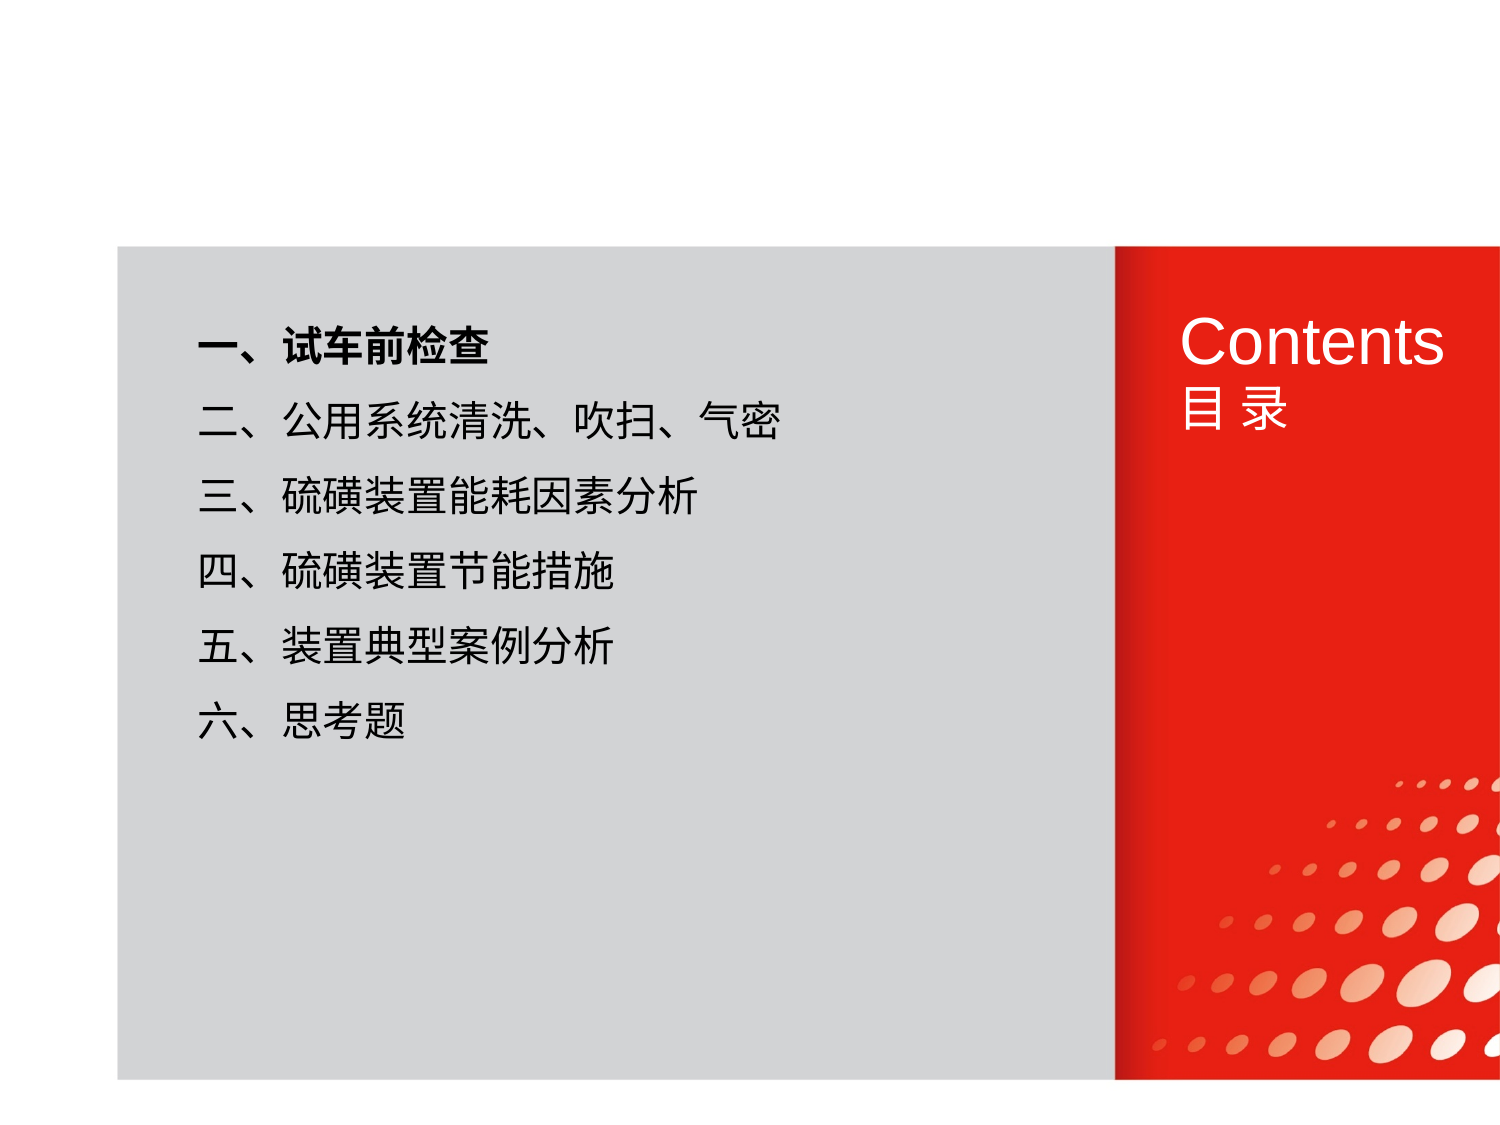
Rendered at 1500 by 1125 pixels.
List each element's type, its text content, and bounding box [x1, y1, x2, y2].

text_box Contents [1165, 290, 1462, 386]
picture [4, 0, 1500, 1125]
text_box 目 录 [1163, 368, 1305, 444]
text_box 一、试车前检查 二、公用系统清洗、吹扫、气密 三、硫磺装置能耗因素分析 四、硫磺装置节能措施 五、装置典型案例分析 六、思考题 [182, 287, 1069, 753]
